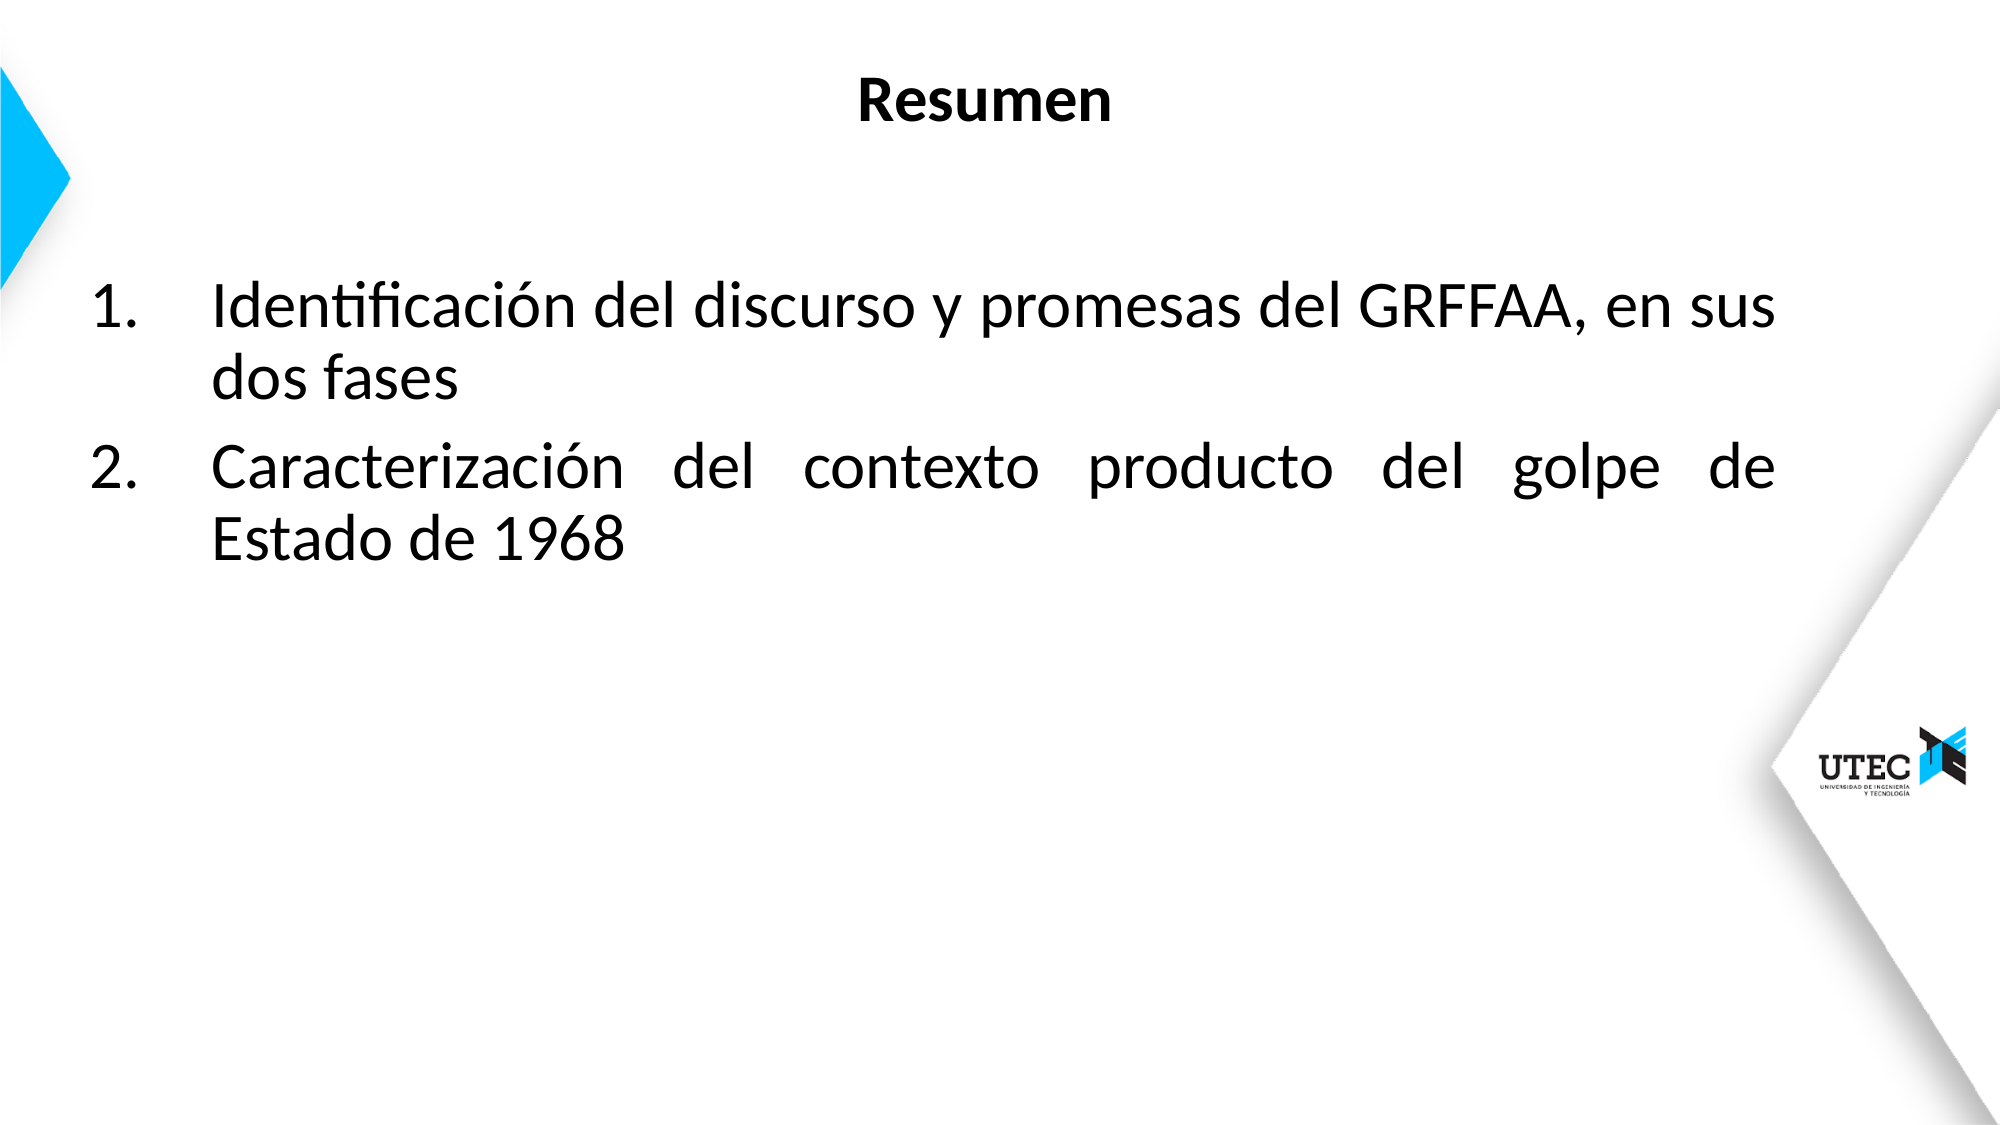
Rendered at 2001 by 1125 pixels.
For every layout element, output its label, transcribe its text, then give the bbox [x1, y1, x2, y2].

text_box Identificación del discurso y promesas del GRFFAA, en sus dos fases Caracterización del contexto producto del golpe de Estado de 1968 [30, 262, 1794, 1036]
list Resumen [796, 58, 1204, 151]
picture [0, 0, 2000, 1125]
